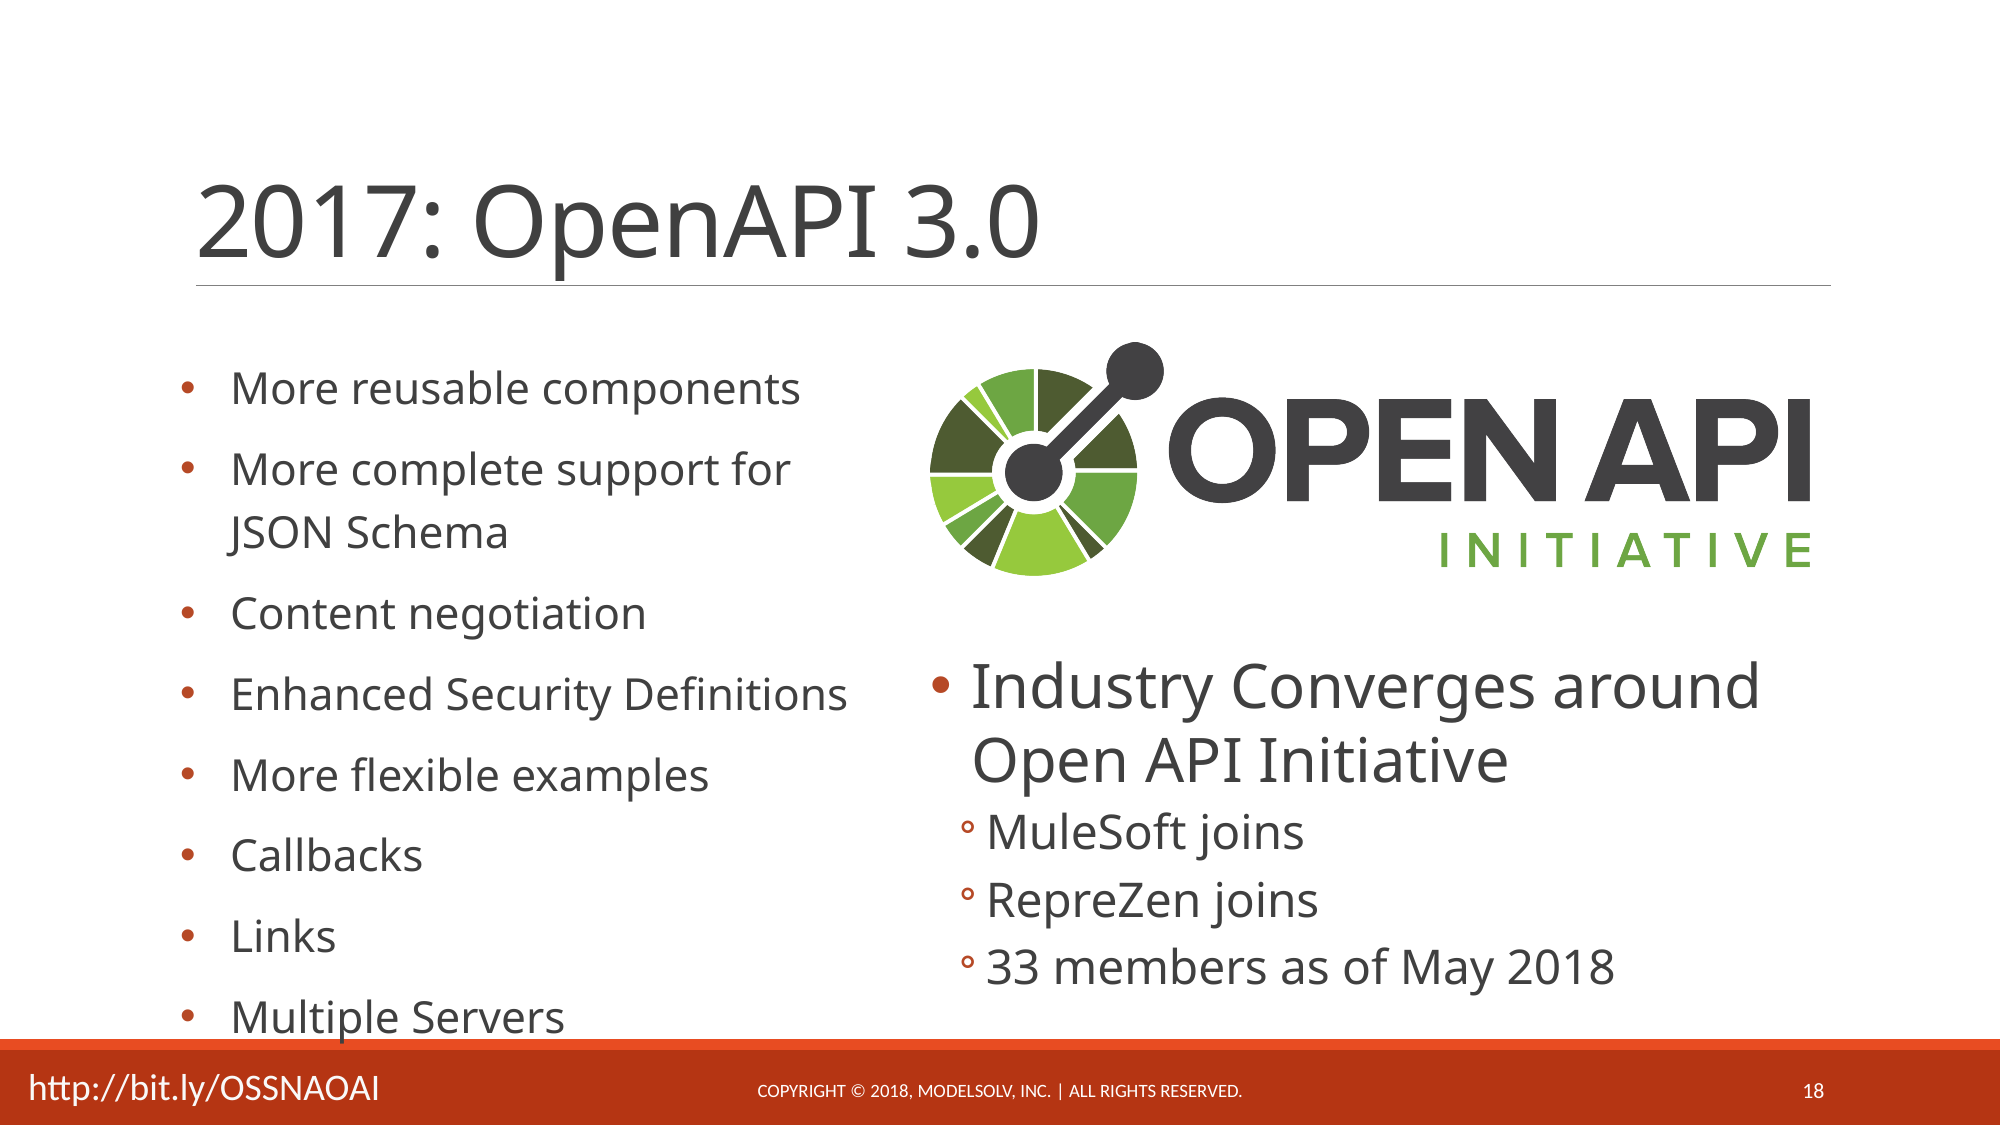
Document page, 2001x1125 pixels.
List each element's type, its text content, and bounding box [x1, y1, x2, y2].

footer Copyright © 2018, ModelSolv, Inc. | All rights reserved. [604, 1059, 1396, 1120]
slide_number 18 [1624, 1059, 1840, 1120]
picture [929, 341, 1811, 577]
list Industry Converges around Open API Initiative MuleSoft joins RepreZen joins 33 members as of May 2018 [930, 639, 1810, 1003]
title 2017: OpenAPI 3.0 [180, 47, 1830, 285]
text_box More reusable components More complete support for JSON Schema Content negotiation Enhanced Security Definitions More flexible examples Callbacks Links Multiple Servers [180, 342, 905, 1060]
text_box http://bit.ly/OSSNAOAI [13, 1055, 396, 1116]
